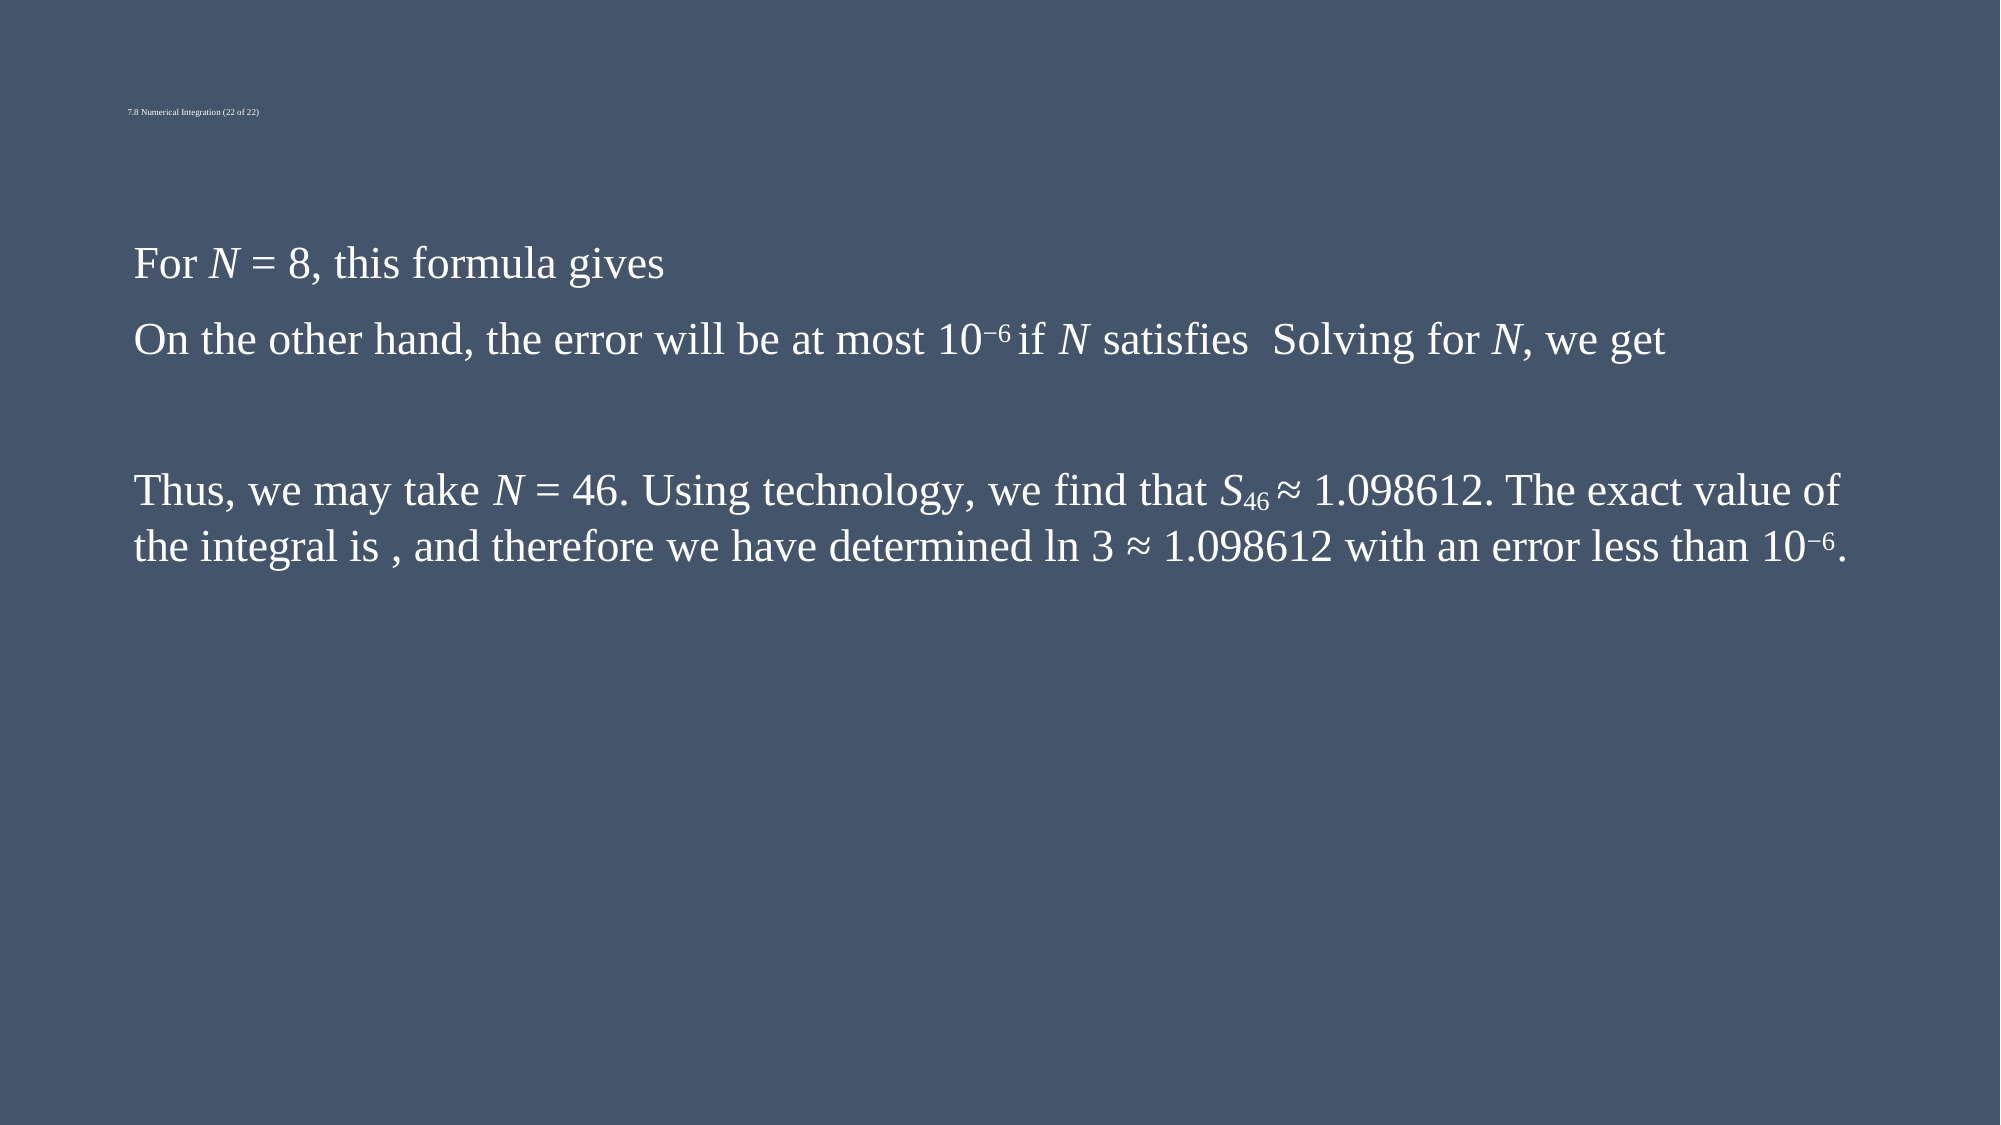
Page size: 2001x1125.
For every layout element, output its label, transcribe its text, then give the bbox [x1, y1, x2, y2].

title 7.8 Numerical Integration (22 of 22) [112, 99, 1775, 203]
